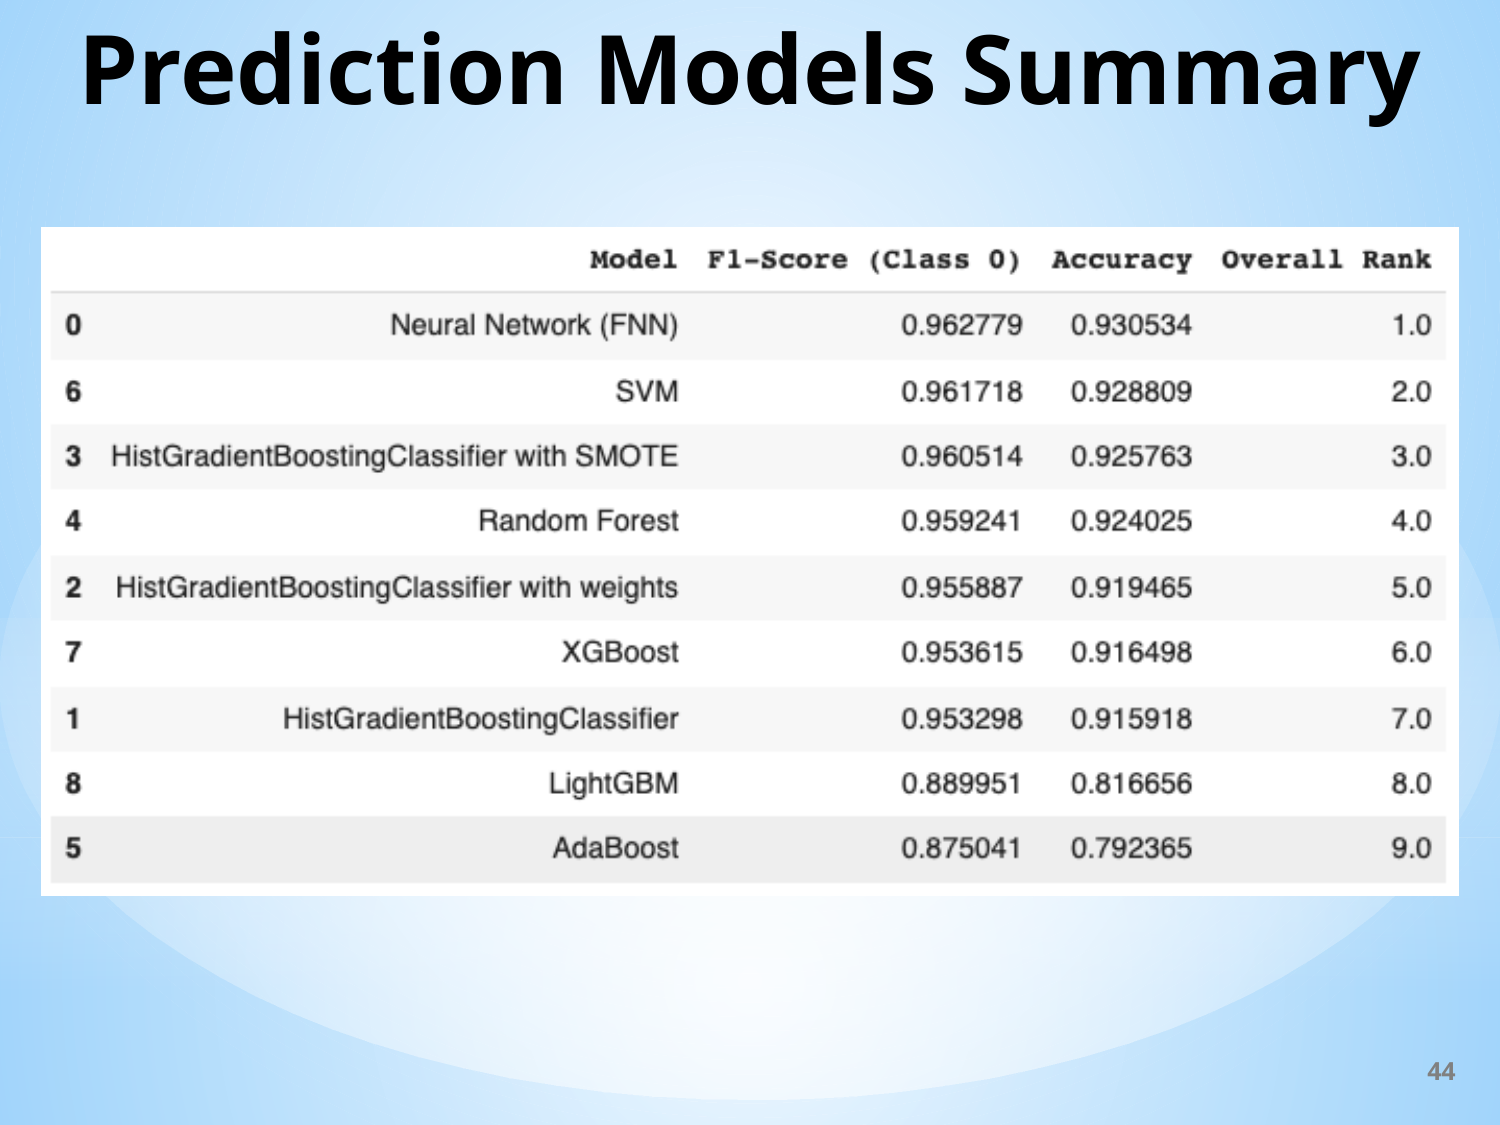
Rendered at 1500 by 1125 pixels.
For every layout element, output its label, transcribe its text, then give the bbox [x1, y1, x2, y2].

picture [41, 226, 1459, 896]
text_box 44 [1170, 1042, 1471, 1103]
title Prediction Models Summary [0, 1, 1500, 143]
